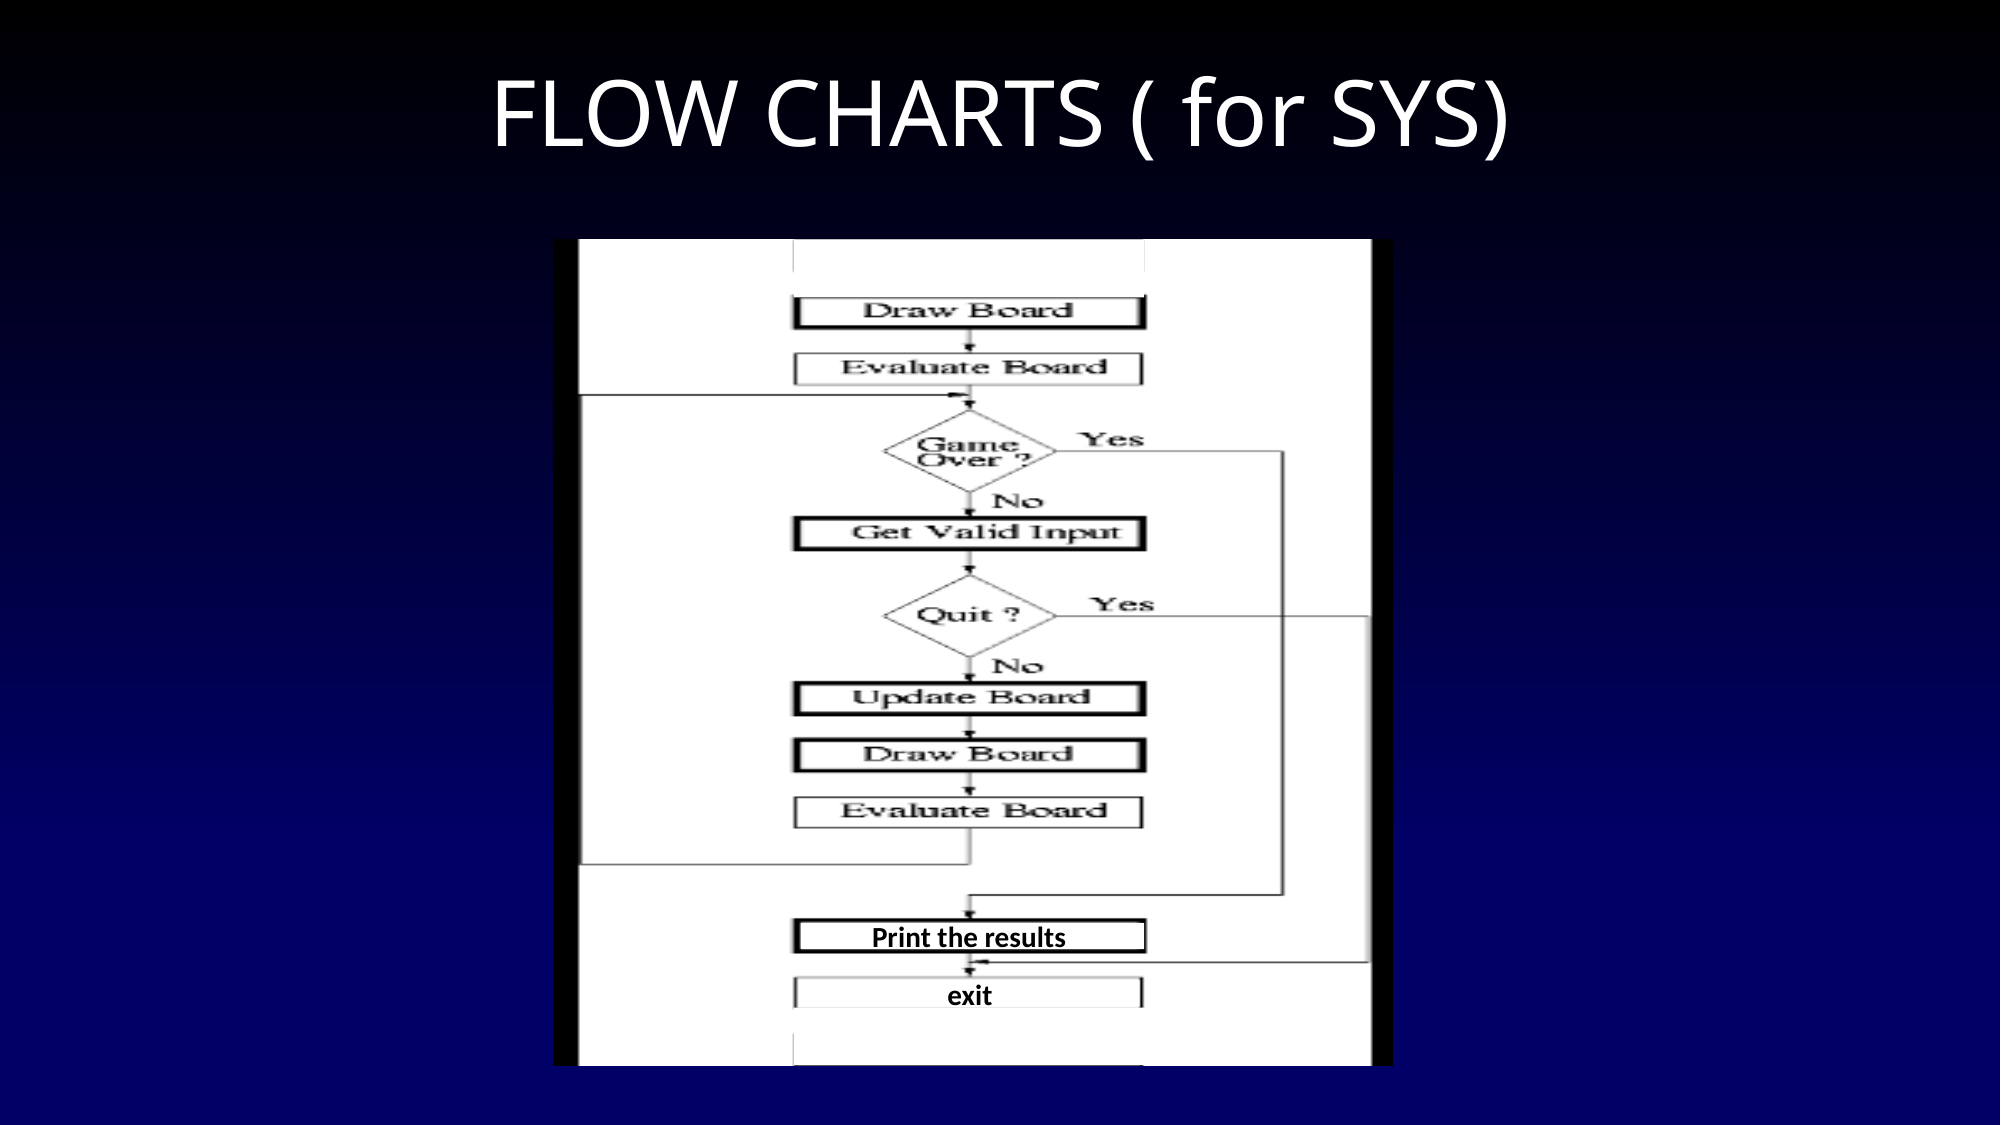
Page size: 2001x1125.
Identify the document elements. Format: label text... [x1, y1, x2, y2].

picture [553, 239, 1393, 1066]
text_box FLOW CHARTS ( for SYS) [137, 59, 1863, 209]
